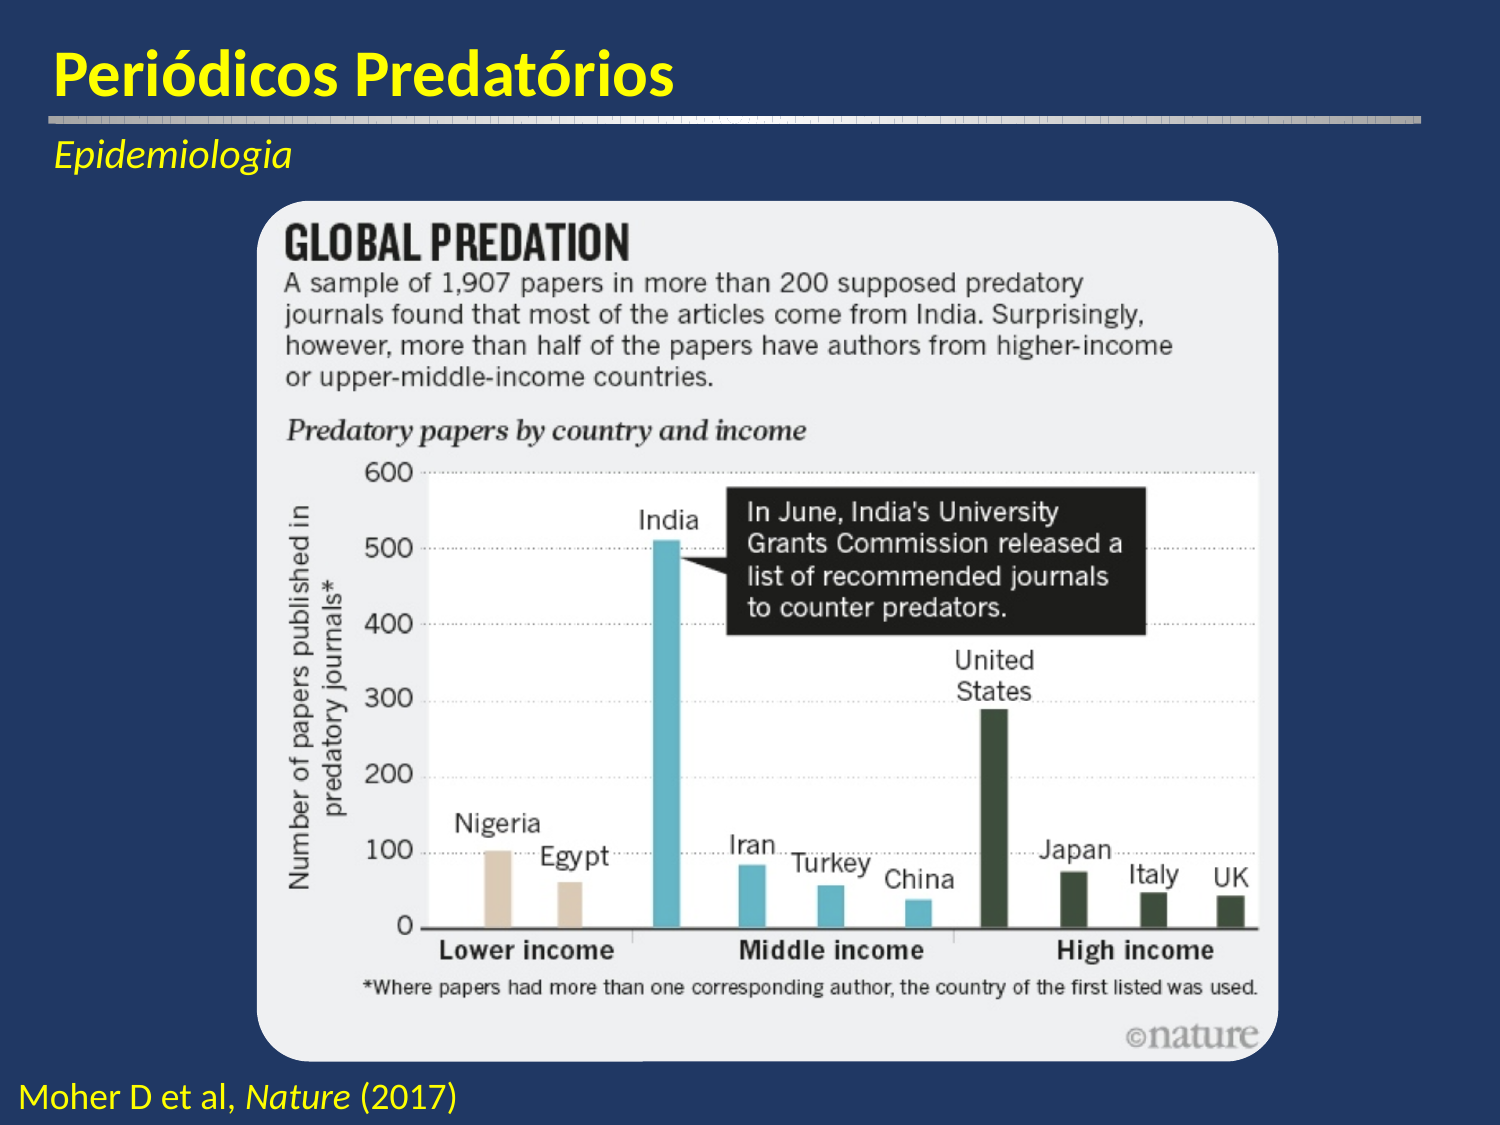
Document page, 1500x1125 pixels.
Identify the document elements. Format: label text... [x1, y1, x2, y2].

text_box Periódicos Predatórios [38, 21, 1498, 235]
text_box [48, 116, 1422, 124]
text_box Moher D et al, Nature (2017) [3, 1064, 473, 1125]
picture [256, 200, 1279, 1062]
text_box Epidemiologia [38, 119, 309, 185]
